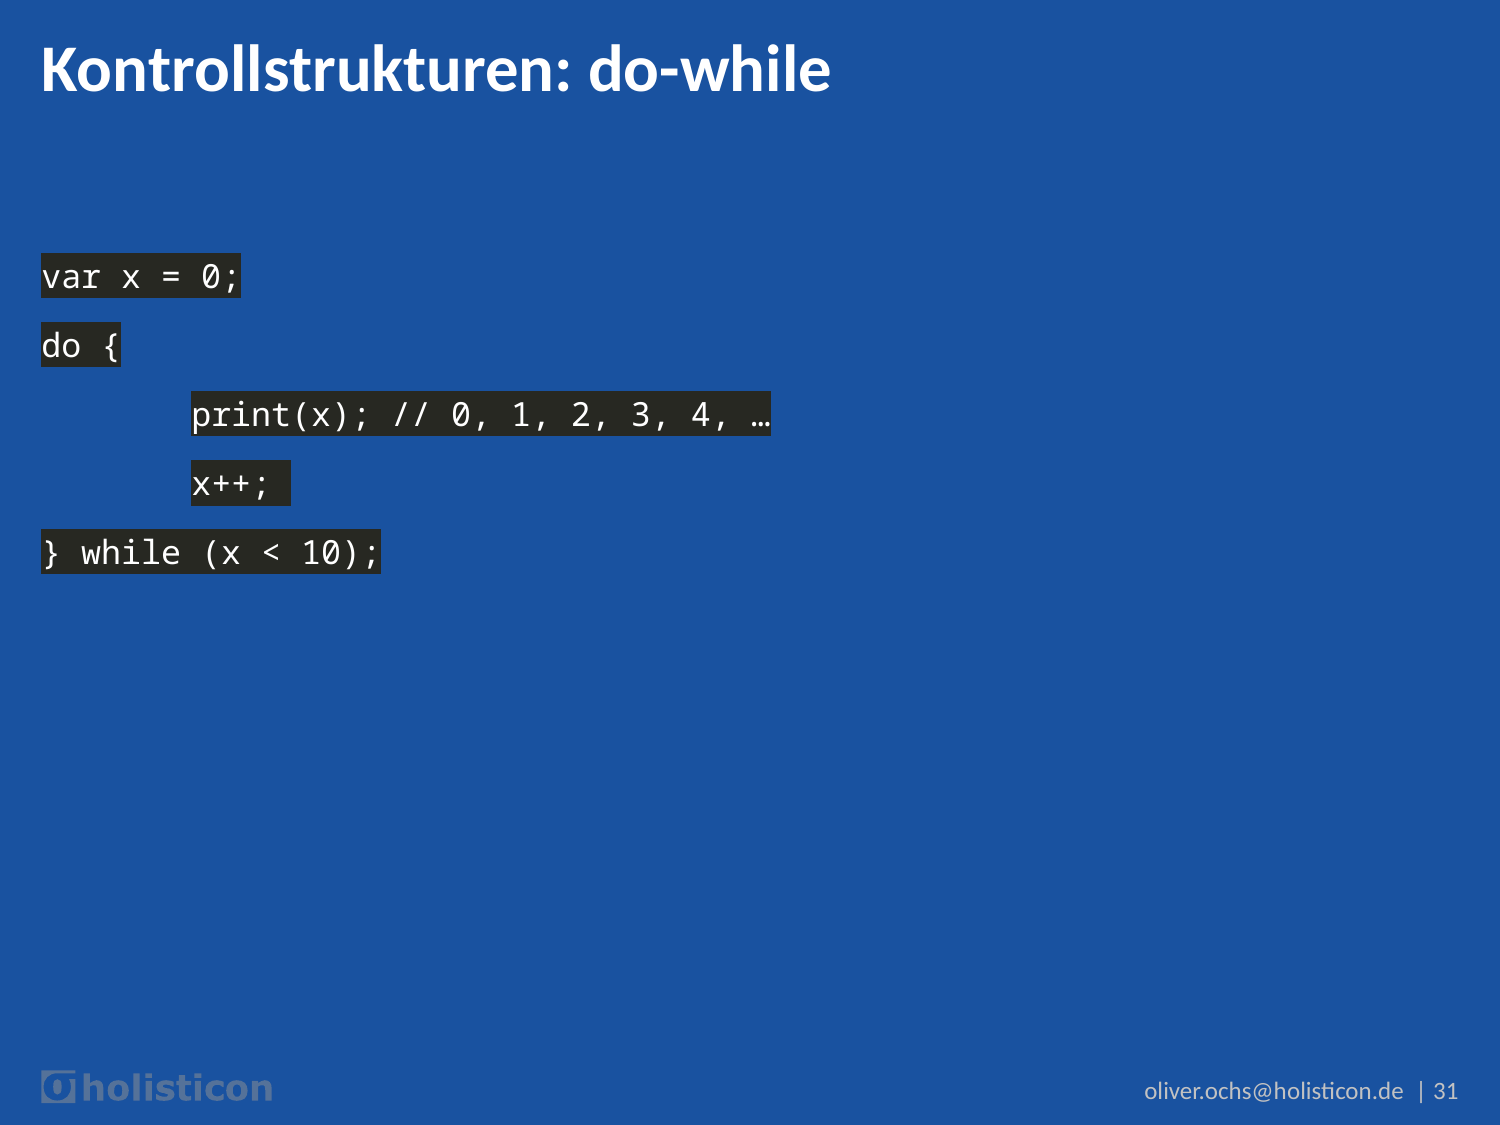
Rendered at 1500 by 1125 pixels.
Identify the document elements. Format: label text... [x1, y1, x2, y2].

list var x = 0; do { print(x); // 0, 1, 2, 3, 4, … x++; } while (x < 10); [41, 255, 1436, 973]
title Kontrollstrukturen: do-while [41, 24, 1436, 188]
